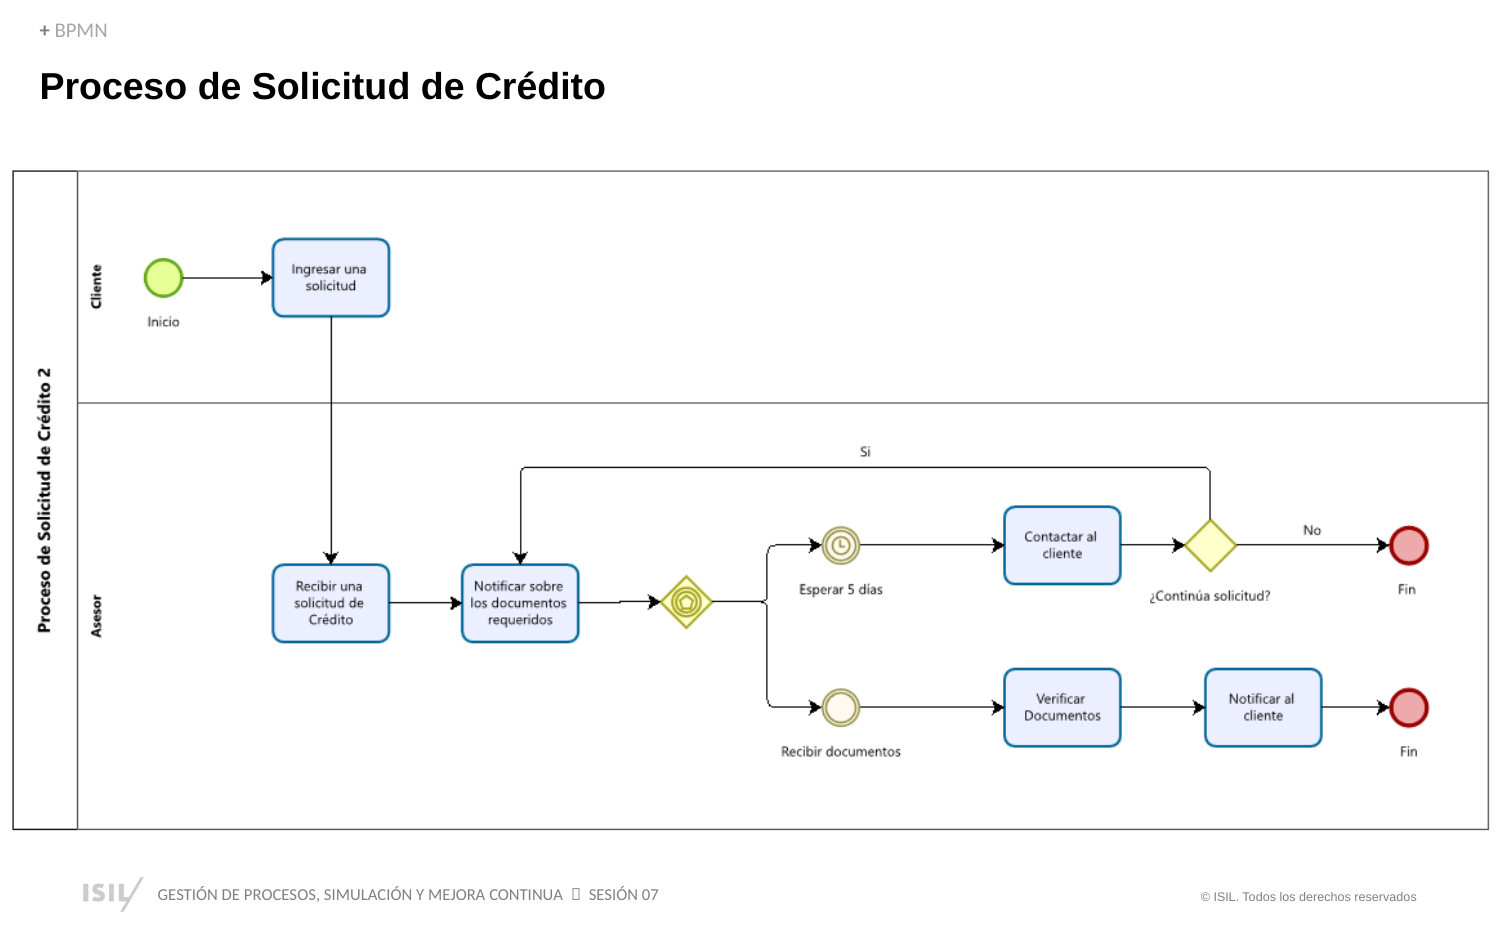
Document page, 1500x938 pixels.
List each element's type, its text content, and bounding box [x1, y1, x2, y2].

text_box Proceso de Solicitud de Crédito [39, 61, 1380, 107]
picture [8, 169, 1494, 835]
text_box + BPMN [39, 19, 439, 42]
